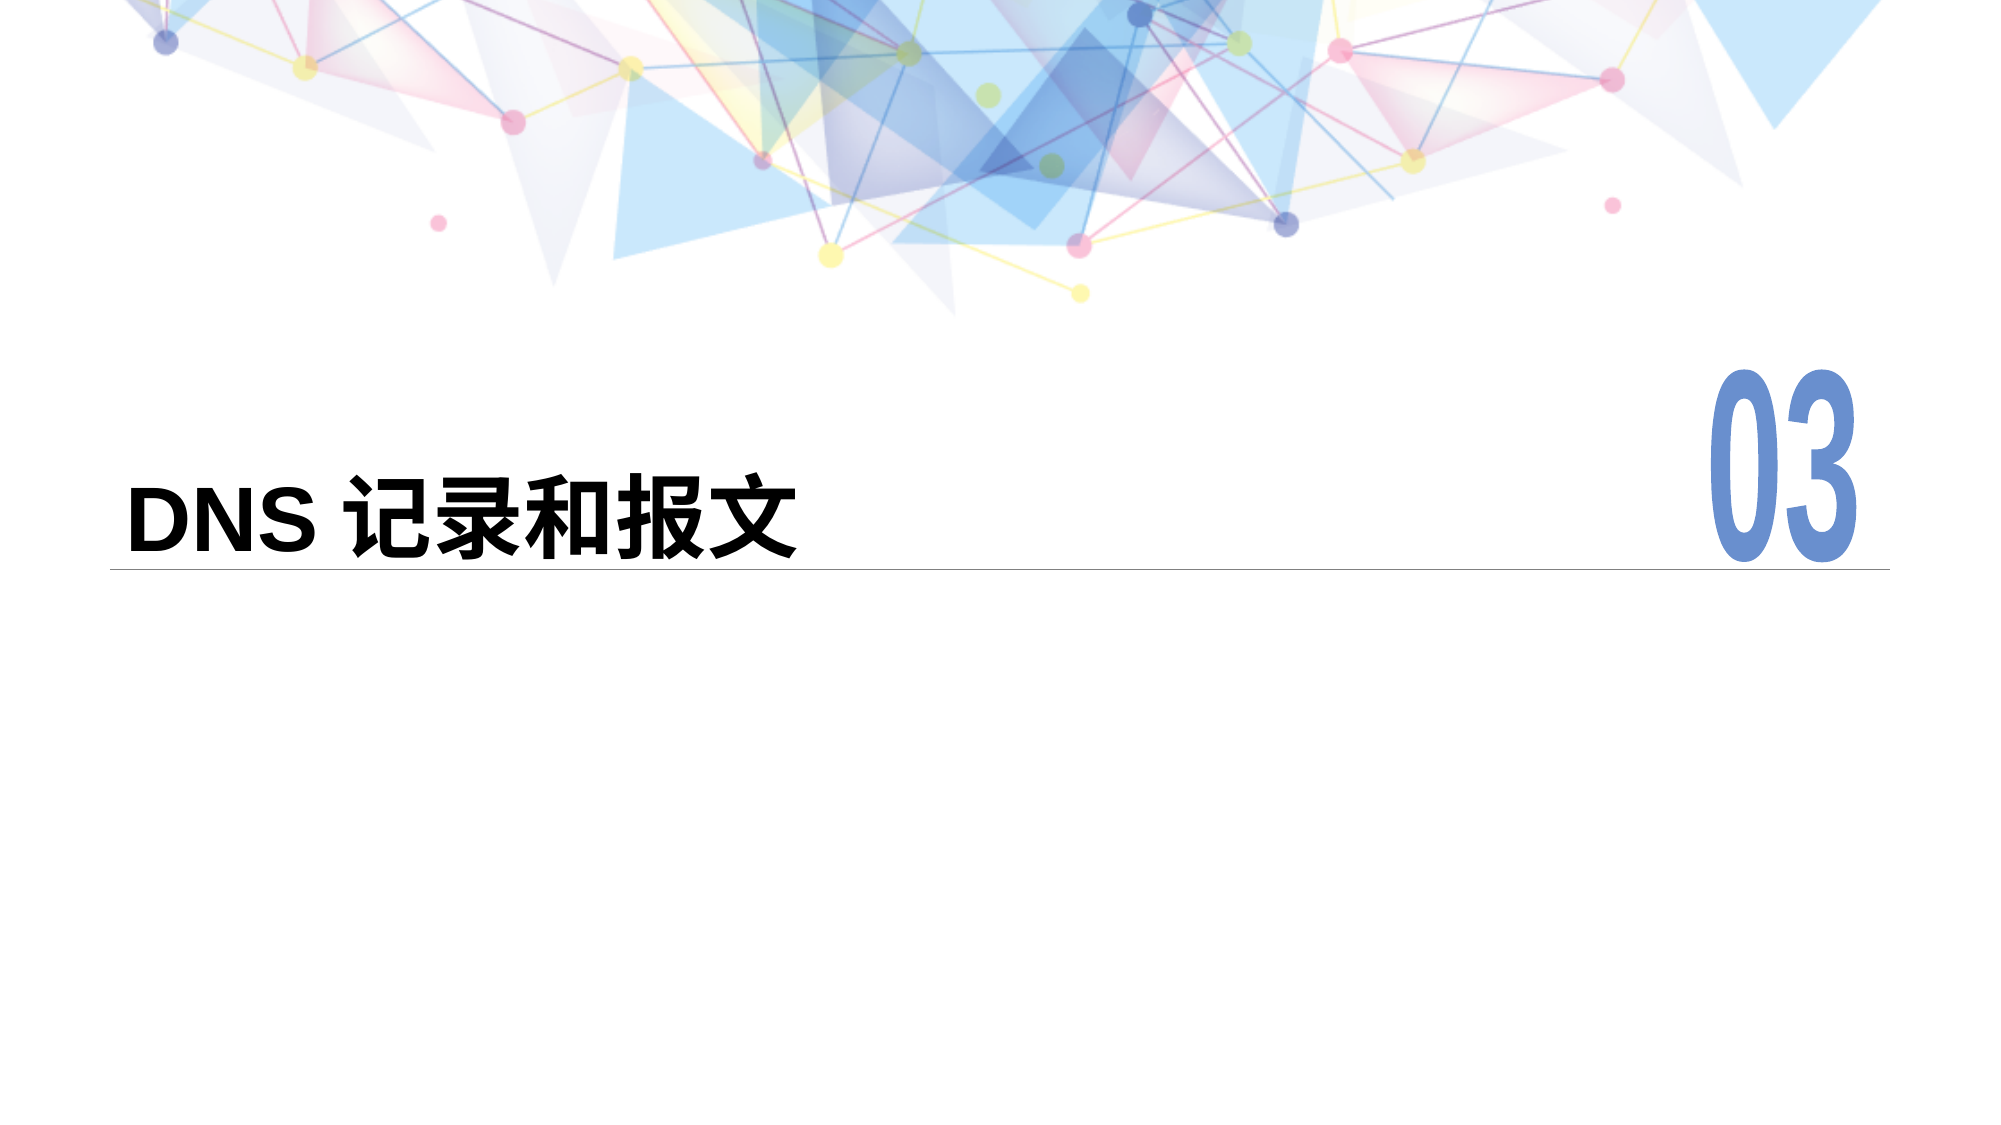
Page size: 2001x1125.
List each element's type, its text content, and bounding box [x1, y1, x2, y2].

title DNS记录和报文 [109, 480, 1890, 563]
picture [7, 0, 1890, 442]
